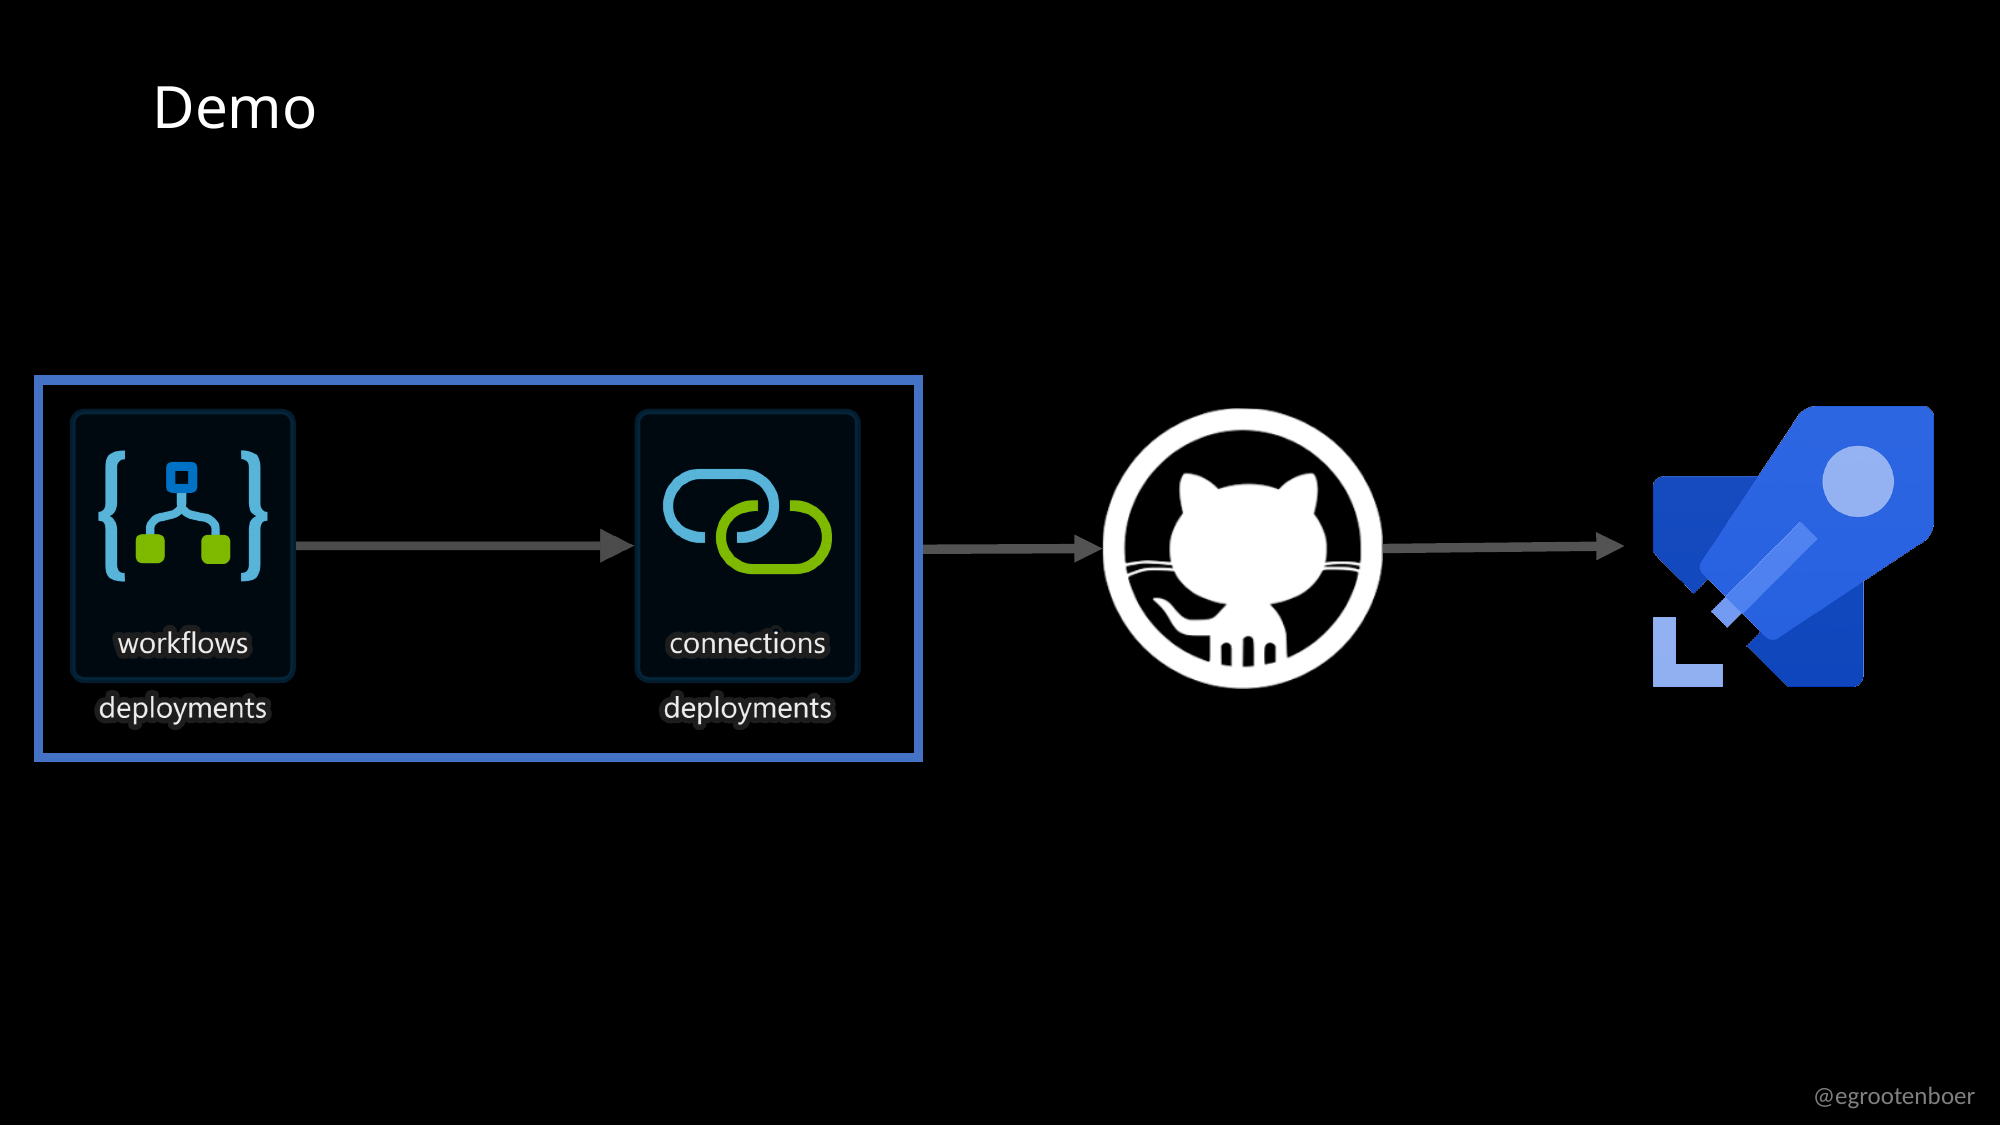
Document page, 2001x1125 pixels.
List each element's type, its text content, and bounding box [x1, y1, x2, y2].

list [68, 368, 862, 757]
picture [1624, 377, 1962, 715]
picture [1102, 408, 1383, 689]
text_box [1382, 545, 1625, 549]
title Demo [137, 59, 1863, 161]
text_box [38, 379, 920, 758]
